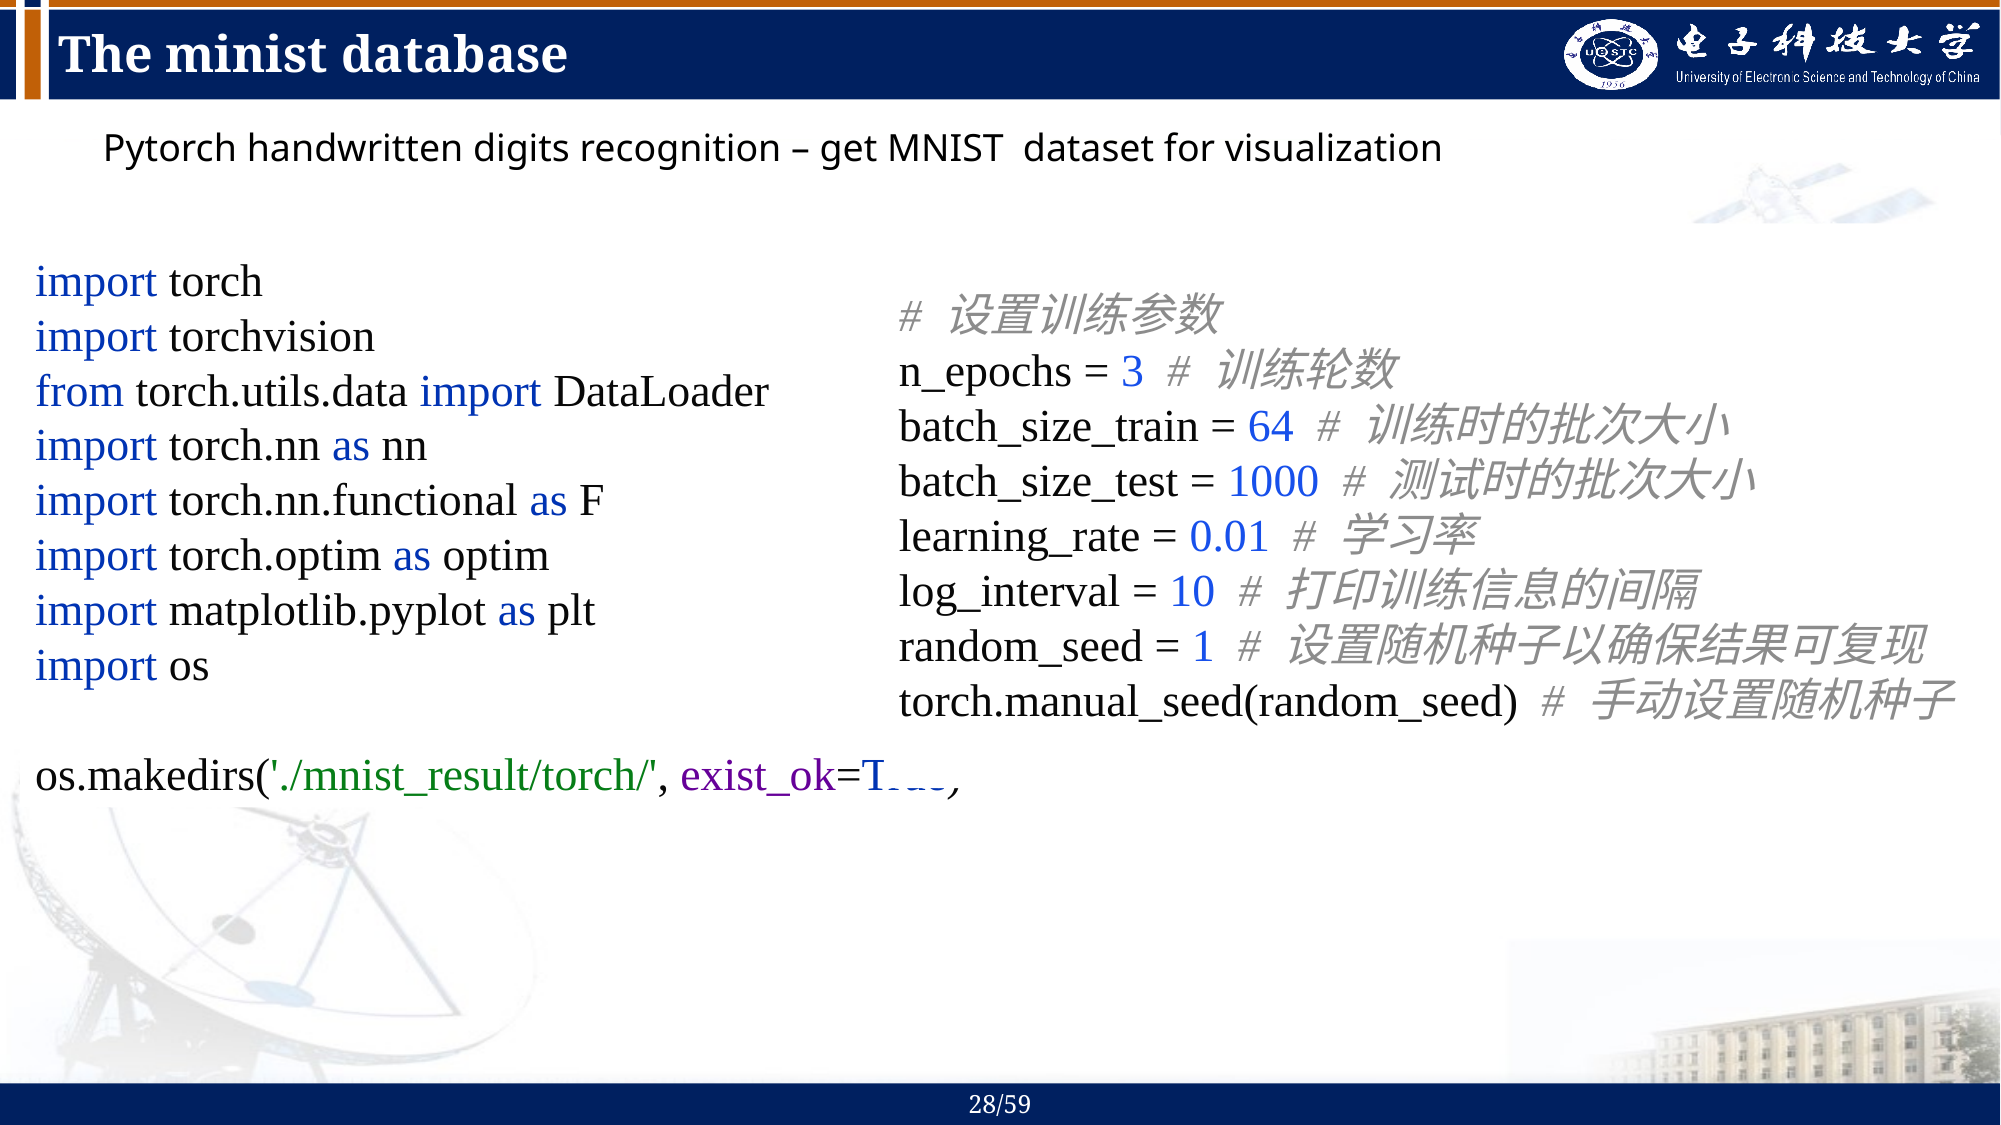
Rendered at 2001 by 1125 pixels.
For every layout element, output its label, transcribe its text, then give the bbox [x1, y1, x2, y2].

picture [0, 0, 2001, 1125]
picture [1564, 19, 1980, 90]
title The minist database [43, 10, 676, 101]
text_box # 设置训练参数 n_epochs = 3 # 训练轮数 batch_size_train = 64 # 训练时的批次大小 batch_size_test = 1000 # 测试时的批次大小 learning_rate = 0.01 # 学习率 log_interval = 10 # 打印训练信息的间隔 random_seed = 1 # 设置随机种子以确保结果可复现 torch.manual_seed(random_seed) # 手动设置随机种子 [883, 223, 1969, 789]
text_box Pytorch handwritten digits recognition – get MNIST dataset for visualization [88, 117, 1460, 177]
text_box import torch import torchvision from torch.utils.data import DataLoader import torch.nn as nn import torch.nn.functional as F import torch.optim as optim import matplotlib.pyplot as plt import os os.makedirs('./mnist_result/torch/', exist_ok=True) [20, 242, 977, 808]
